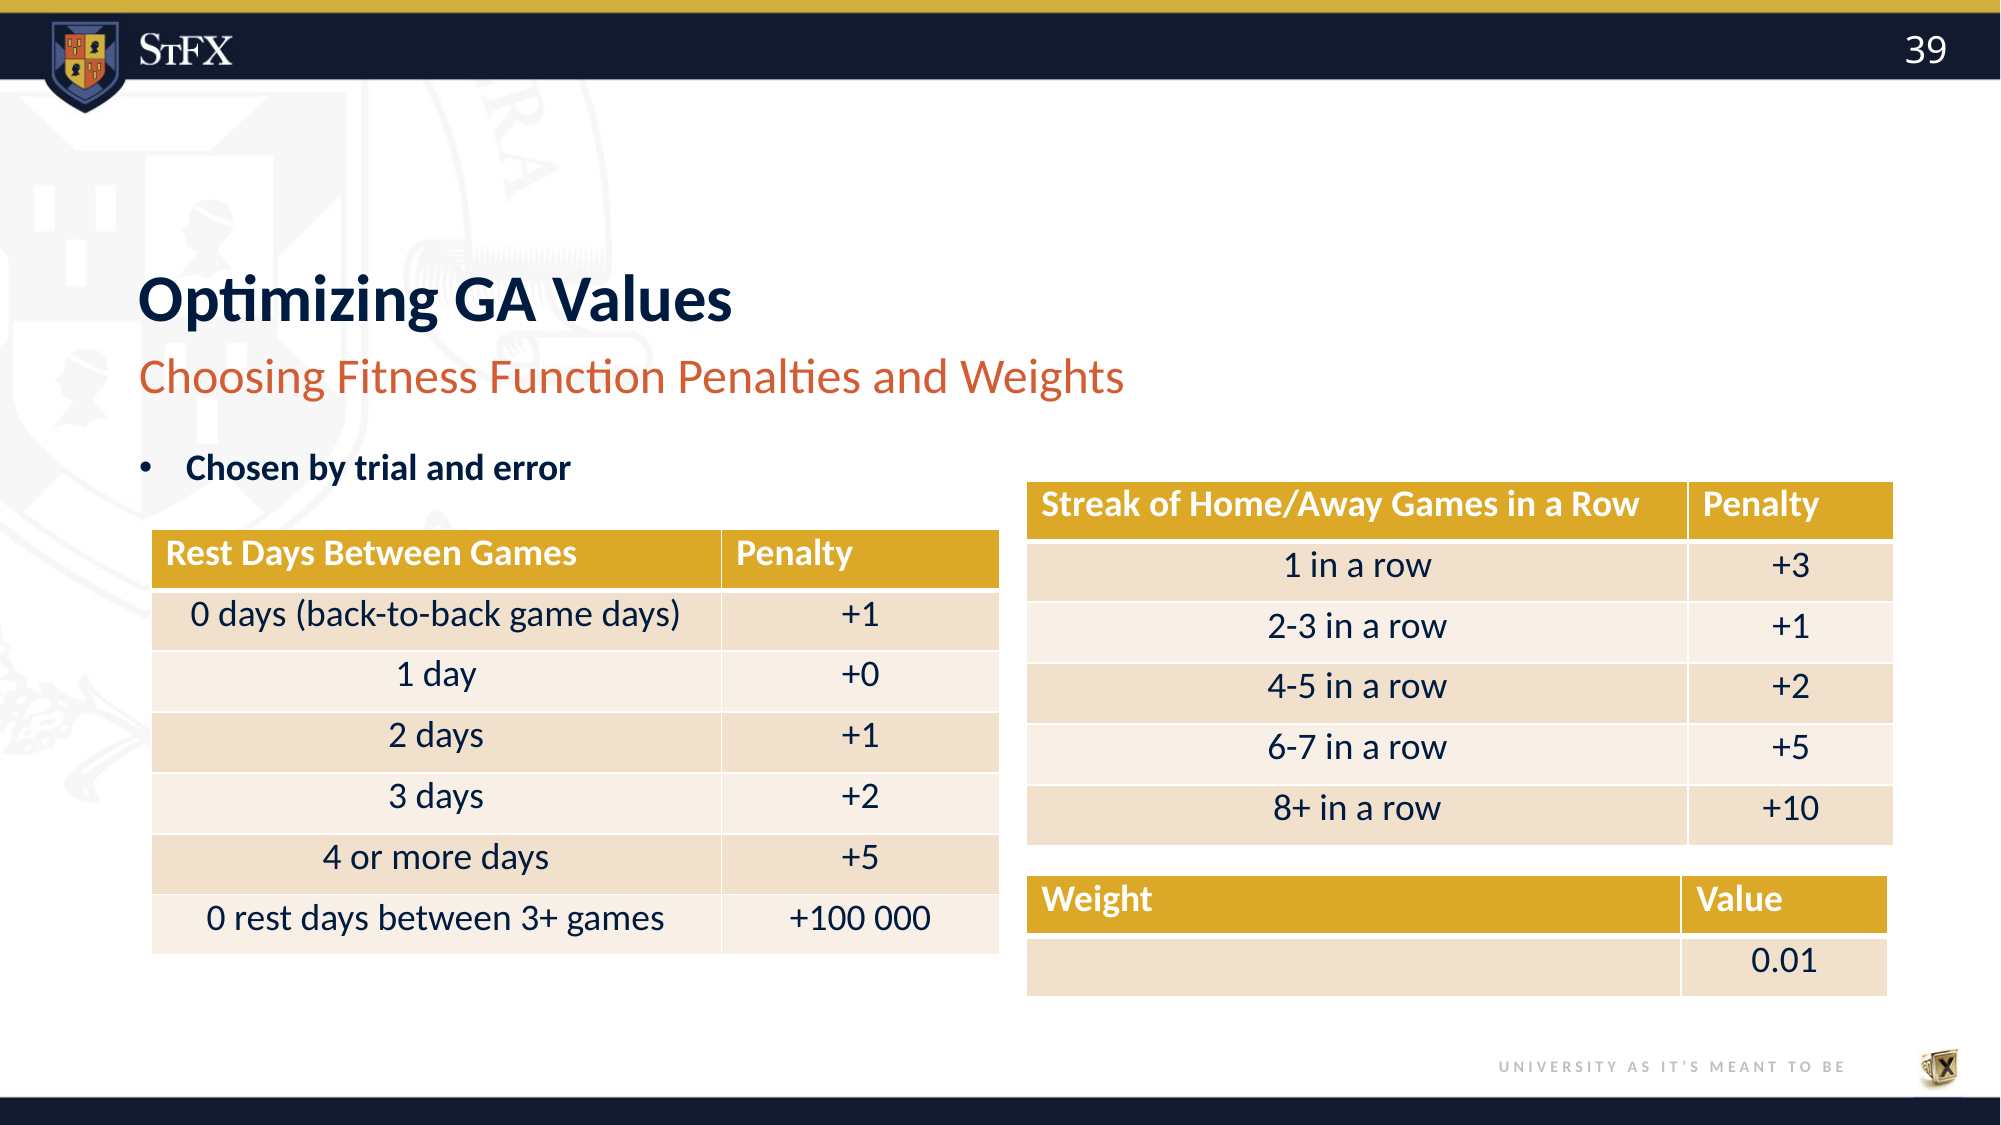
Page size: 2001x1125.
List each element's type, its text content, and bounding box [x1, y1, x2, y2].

table_cell +1 [1689, 603, 1893, 662]
table_cell 1 day [152, 652, 721, 711]
table_cell 2 days [152, 713, 721, 772]
table_cell 8+ in a row [1027, 786, 1687, 845]
table_cell 0 days (back-to-back game days) [152, 593, 721, 650]
list Chosen by trial and error [124, 440, 1789, 1030]
table_cell +2 [722, 774, 999, 833]
picture [0, 0, 2001, 1125]
table_cell 0 rest days between 3+ games [152, 895, 721, 954]
table_cell +100 000 [722, 895, 999, 954]
table_cell +3 [1689, 544, 1893, 601]
table_cell +5 [722, 835, 999, 894]
table_cell 2-3 in a row [1027, 603, 1687, 662]
table_cell 4 or more days [152, 835, 721, 894]
table_cell 4-5 in a row [1027, 664, 1687, 723]
table_cell 6-7 in a row [1027, 725, 1687, 784]
title Optimizing GA Values [124, 157, 1789, 343]
table_cell +0 [722, 652, 999, 711]
table_cell 1 in a row [1027, 544, 1687, 601]
table_cell +1 [722, 713, 999, 772]
table_header Penalty [1689, 482, 1893, 539]
list Choosing Fitness Function Penalties and Weights [124, 343, 1789, 440]
table_cell 3 days [152, 774, 721, 833]
table_cell +2 [1689, 664, 1893, 723]
table_header Streak of Home/Away Games in a Row [1027, 482, 1687, 539]
table_cell +5 [1689, 725, 1893, 784]
table_cell +10 [1689, 786, 1893, 845]
table_header Rest Days Between Games [152, 530, 721, 588]
table_header Penalty [722, 530, 999, 588]
table_cell +1 [722, 593, 999, 650]
text_box 39 [1862, 18, 1963, 79]
